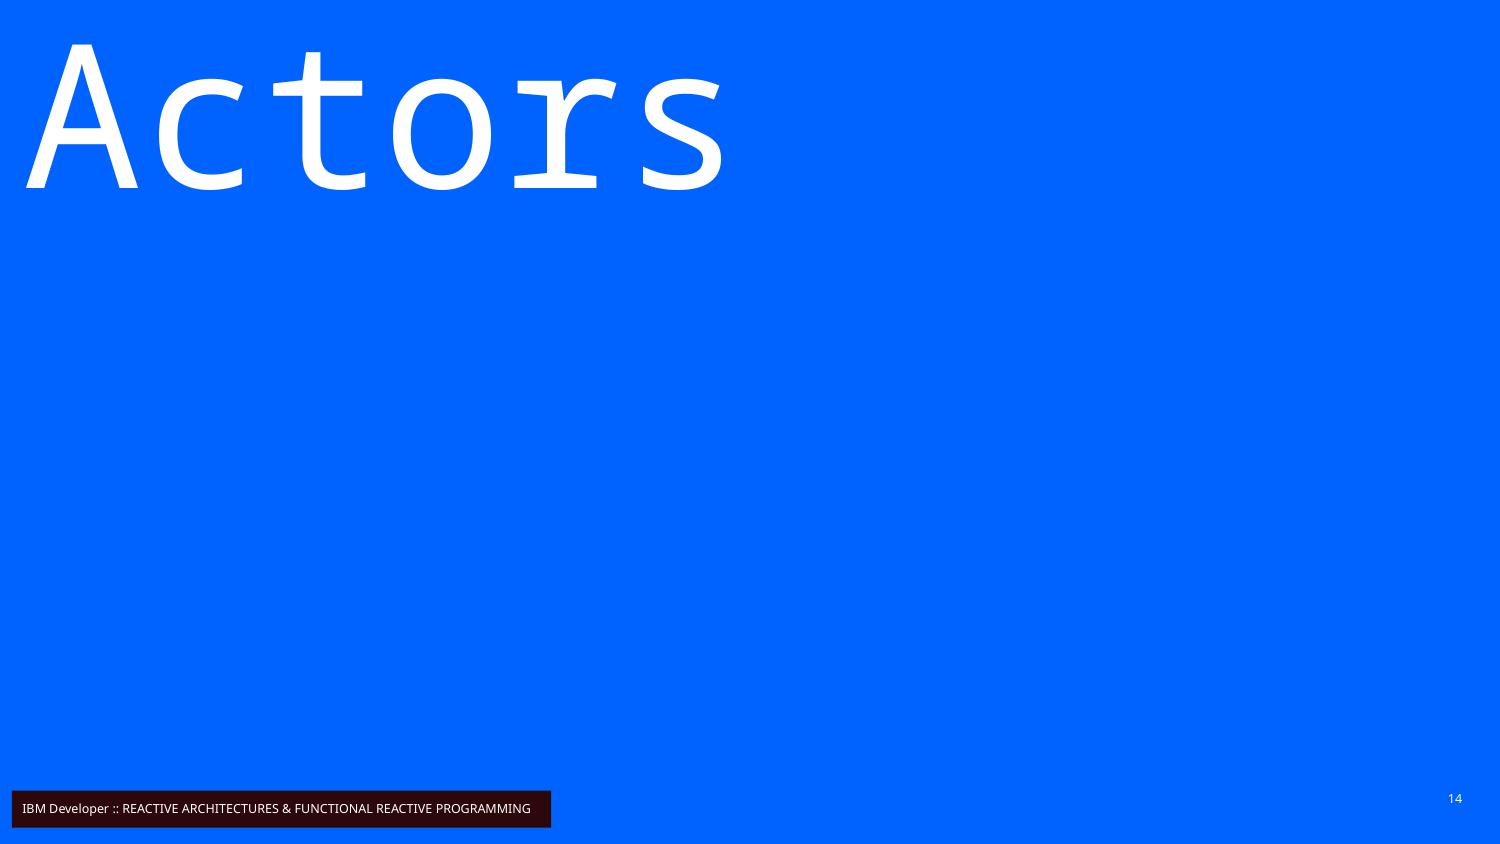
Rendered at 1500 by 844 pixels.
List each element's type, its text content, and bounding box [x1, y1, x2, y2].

slide_number 14 [1162, 785, 1463, 813]
footer IBM Developer :: REACTIVE ARCHITECTURES & FUNCTIONAL REACTIVE PROGRAMMING [22, 794, 531, 822]
text_box [11, 790, 552, 828]
title Actors [22, 28, 1463, 735]
